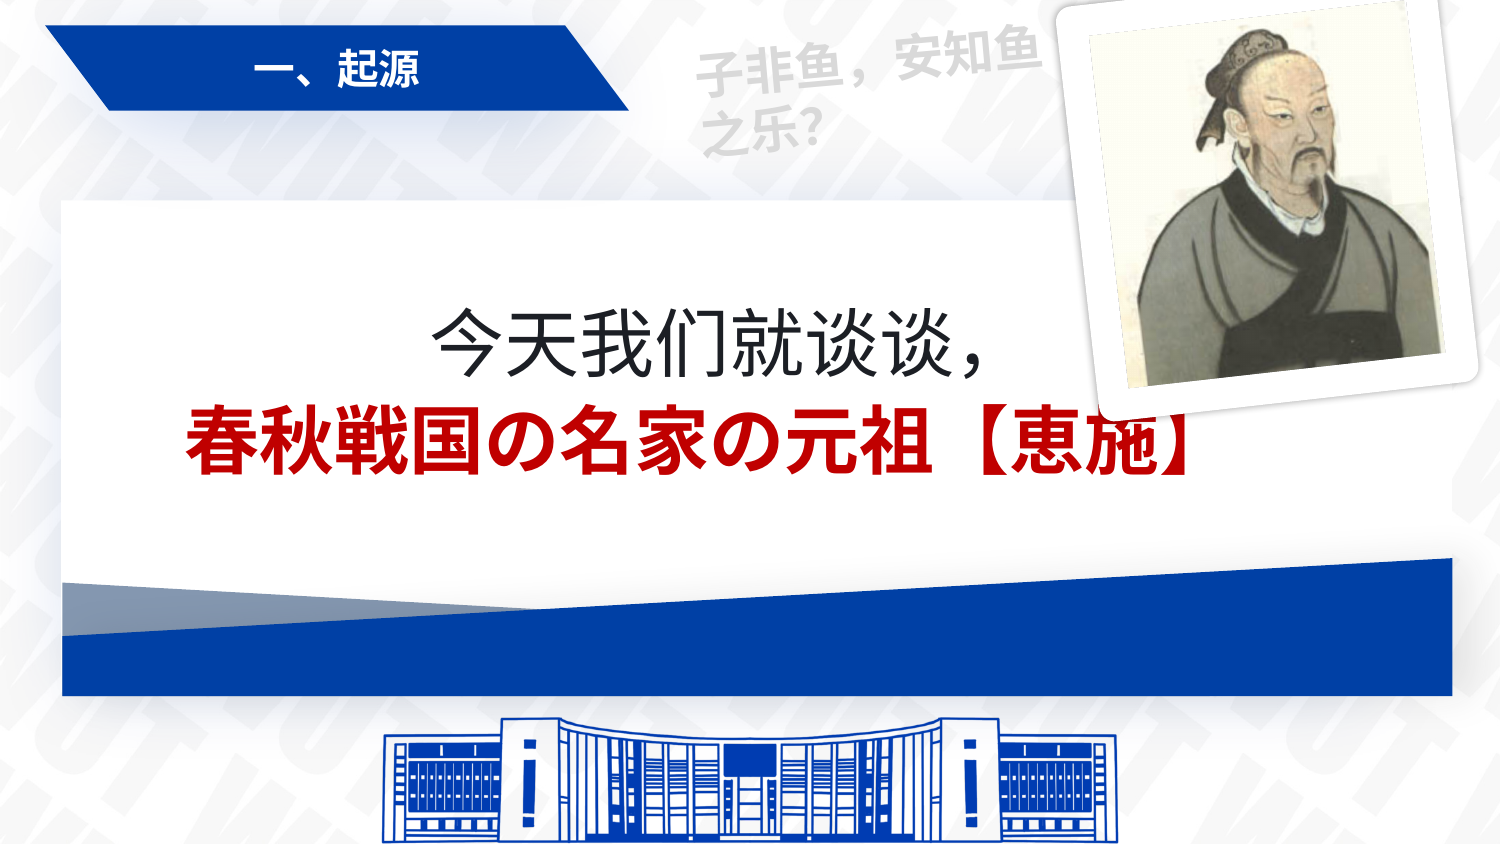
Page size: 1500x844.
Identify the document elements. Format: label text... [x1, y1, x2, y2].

text_box 子非鱼，安知鱼之乐？ [676, 1, 1107, 174]
text_box 春秋戦国の名家の元祖【恵施】 [169, 385, 1309, 536]
text_box [62, 582, 446, 635]
text_box 今天我们就谈谈， [114, 251, 1090, 387]
picture [0, 0, 1500, 844]
text_box [61, 557, 1454, 698]
text_box [61, 200, 1452, 635]
picture [1101, 1, 1445, 388]
text_box 一、起源 [44, 24, 630, 112]
